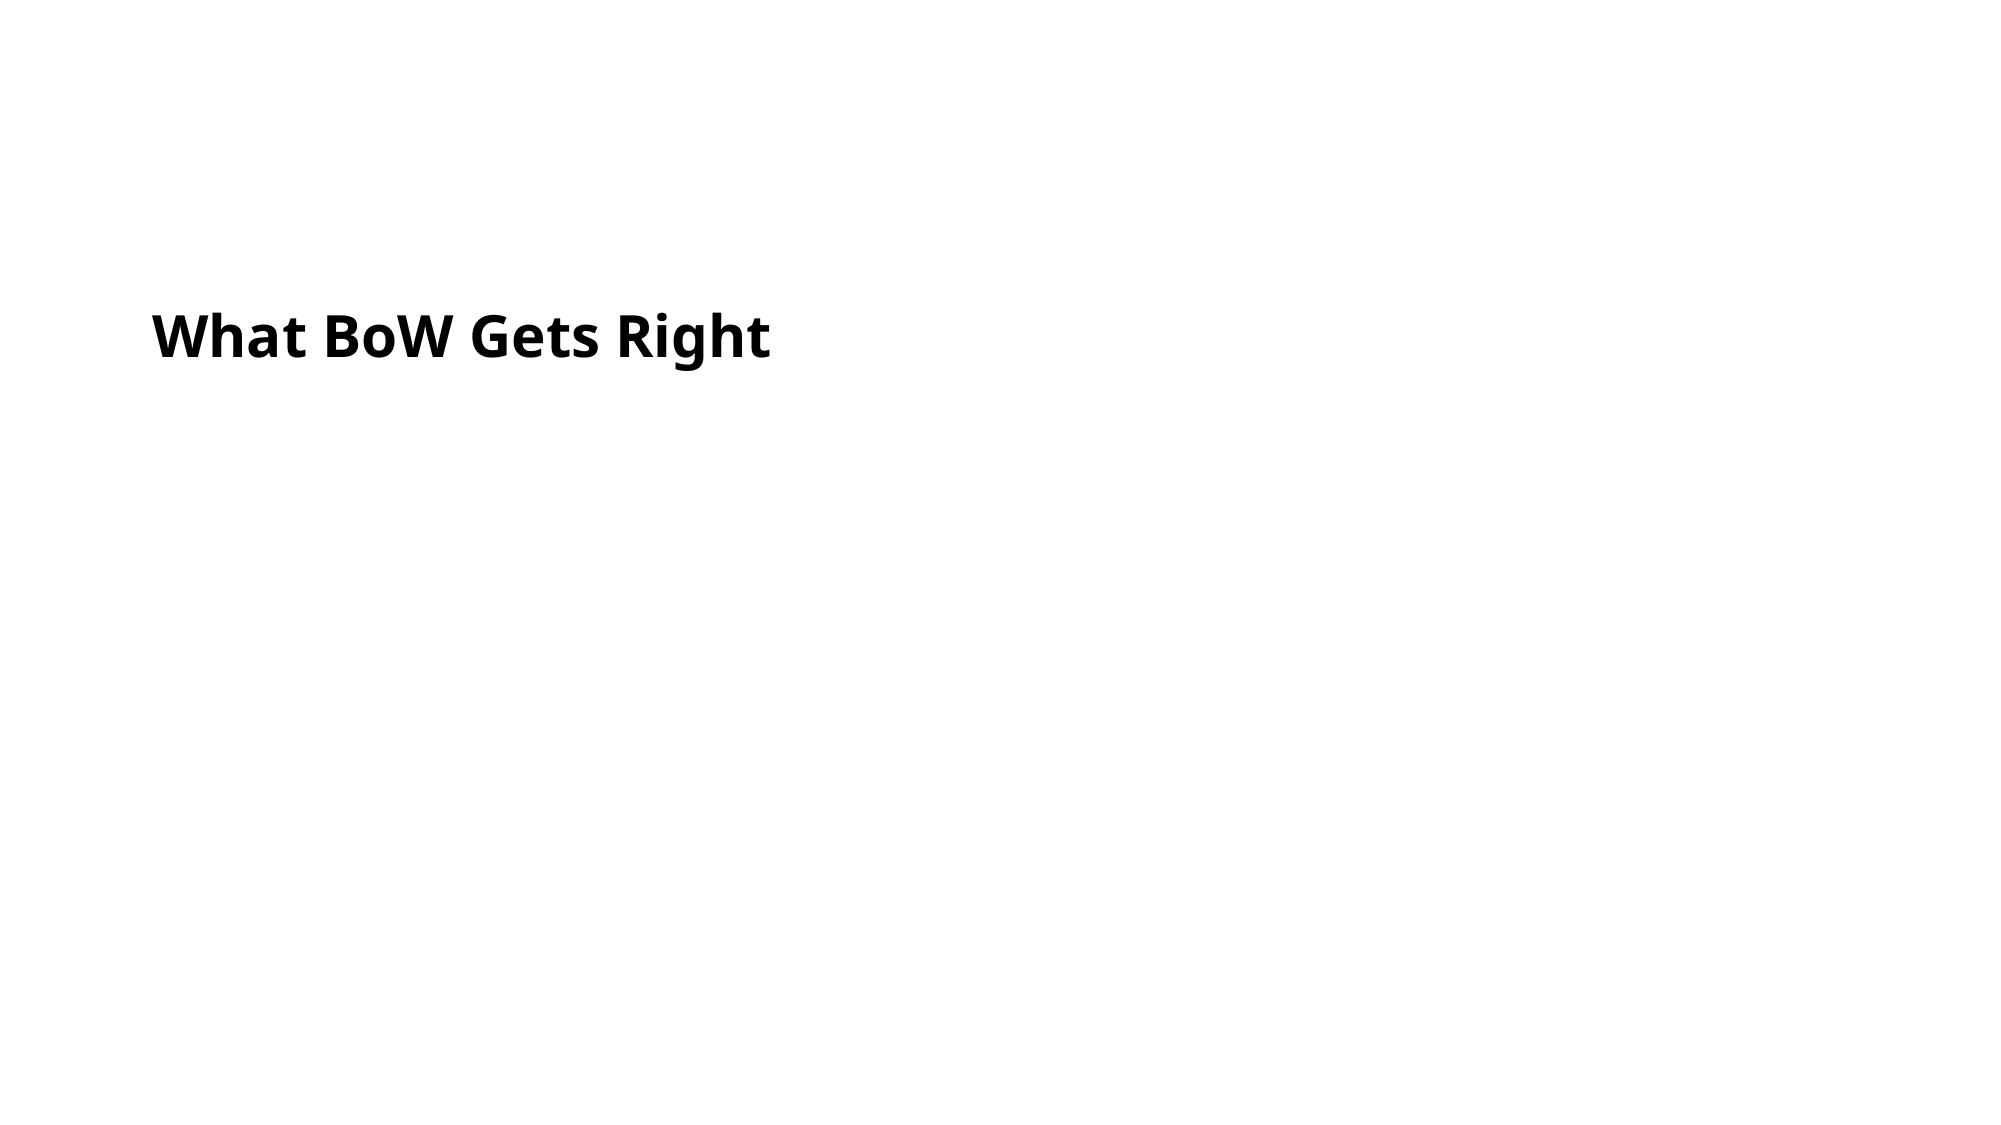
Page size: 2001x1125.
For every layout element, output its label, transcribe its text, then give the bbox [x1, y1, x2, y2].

list What BoW Gets Right [137, 299, 1863, 1014]
